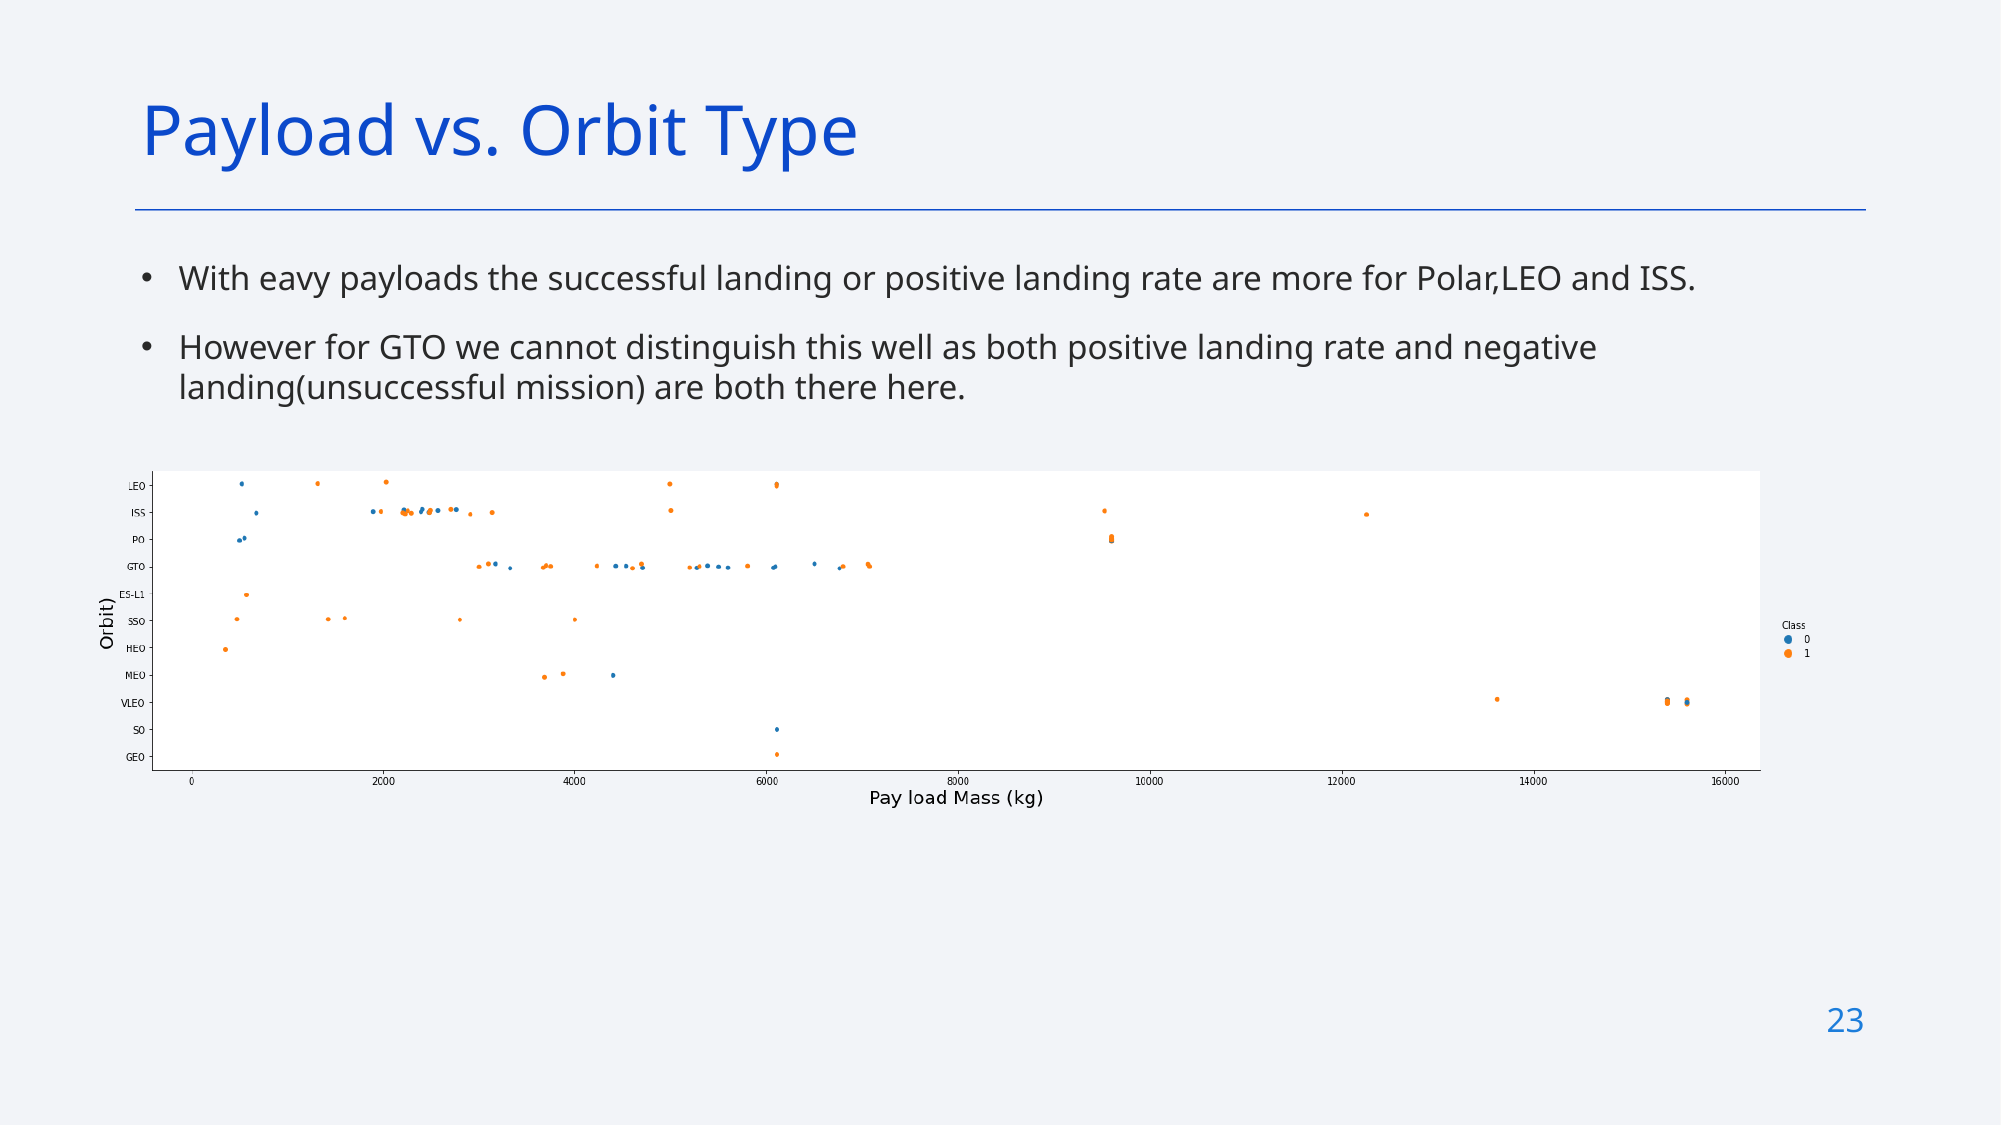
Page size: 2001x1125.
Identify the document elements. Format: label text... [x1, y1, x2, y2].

text_box Payload vs. Orbit Type [126, 88, 1852, 179]
slide_number 23 [1429, 988, 1880, 1055]
picture [0, 0, 2001, 1125]
list With eavy payloads the successful landing or positive landing rate are more for Polar,LEO and ISS. However for GTO we cannot distinguish this well as both positive landing rate and negative landing(unsuccessful mission) are both there here. [126, 249, 1907, 431]
